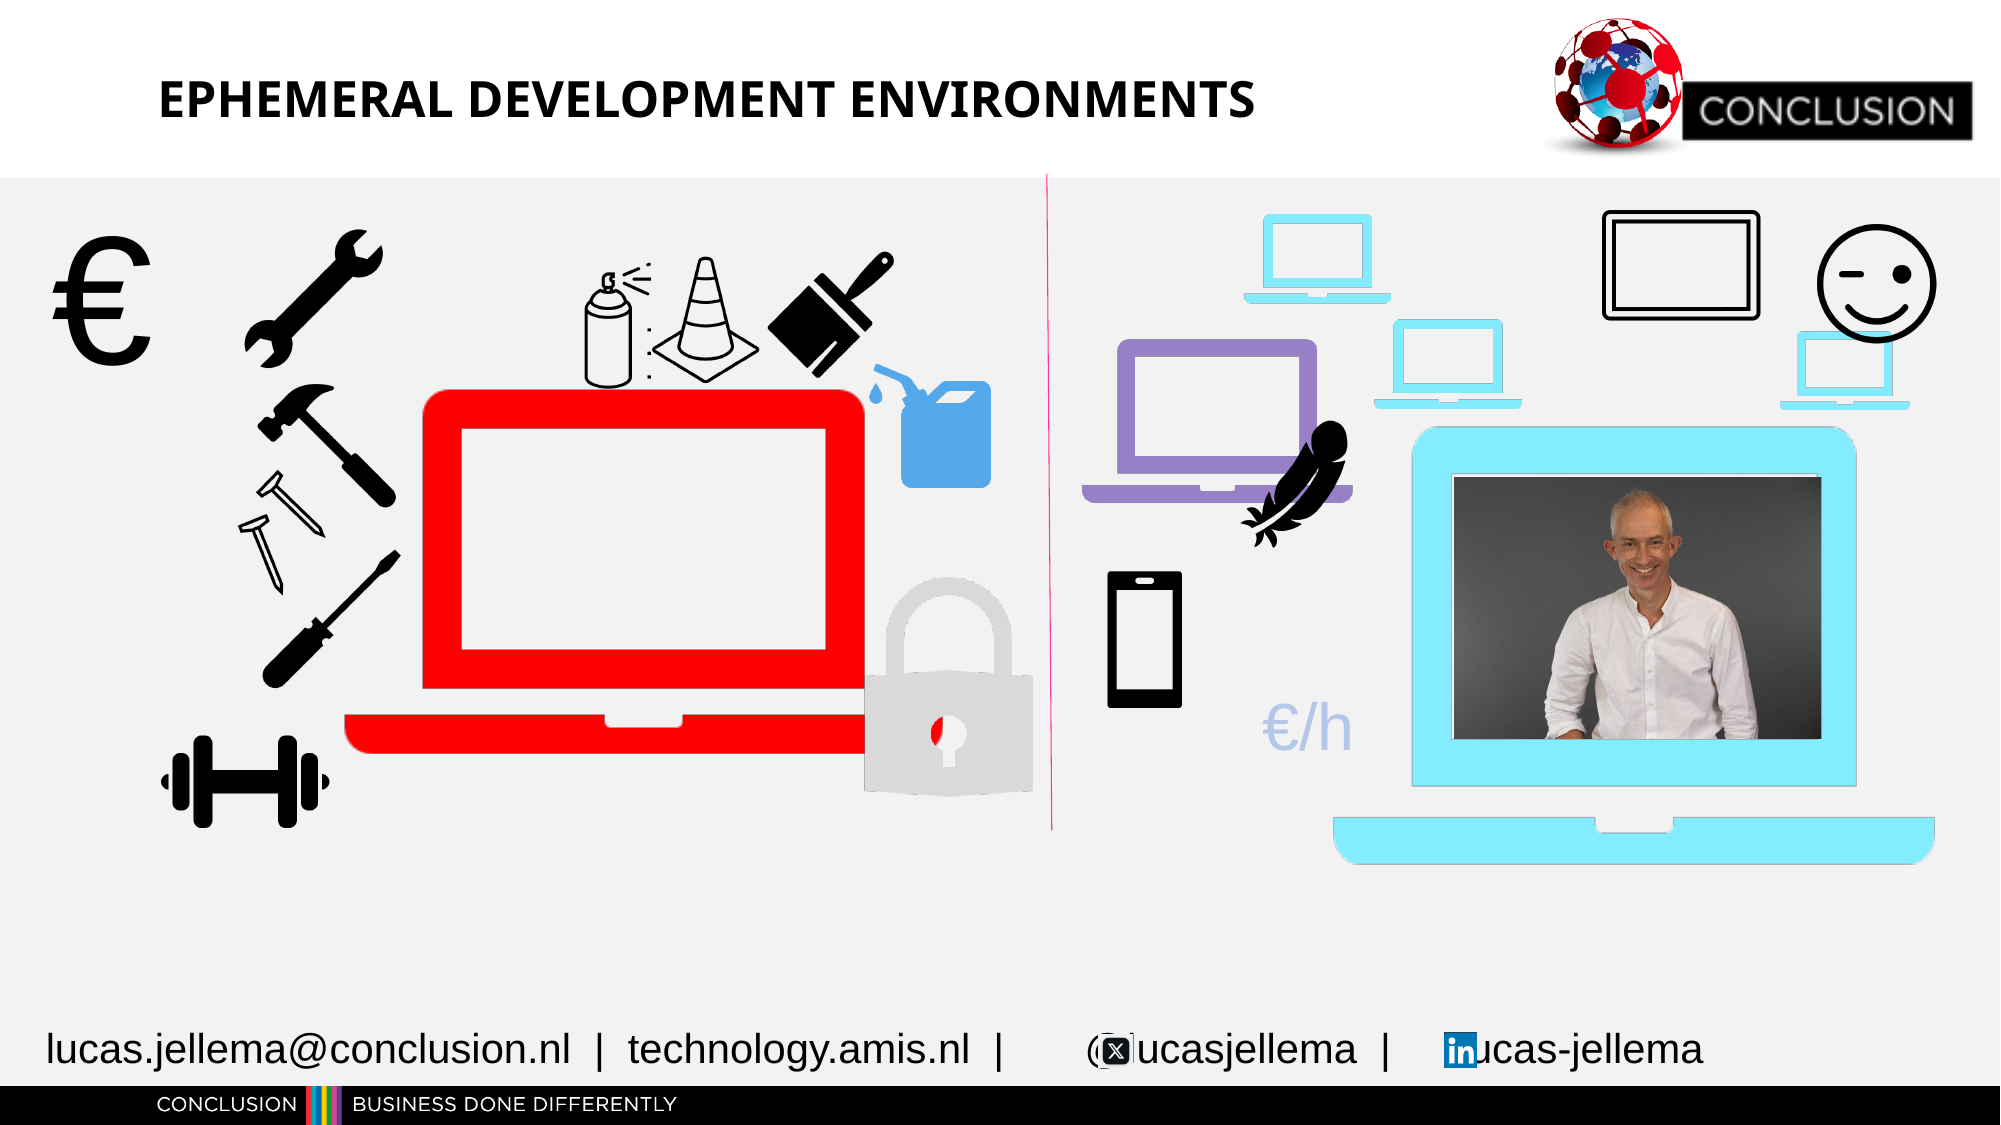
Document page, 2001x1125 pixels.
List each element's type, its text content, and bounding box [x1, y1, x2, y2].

text_box € [37, 173, 169, 409]
picture [0, 1086, 315, 1125]
picture [318, 1086, 2000, 1125]
text_box €/h [1247, 676, 1321, 772]
picture [1450, 1047, 1454, 1063]
text_box lucas.jellema@conclusion.nl | technology.amis.nl | @lucasjellema | lucas-jellema [45, 1021, 1705, 1072]
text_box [1046, 173, 1052, 831]
picture [153, 223, 1046, 884]
title Ephemeral Development Environments [157, 5, 2000, 193]
picture [1052, 170, 1952, 1021]
picture [1098, 1034, 1133, 1068]
picture [1459, 1047, 1473, 1063]
picture [1539, 7, 1975, 164]
